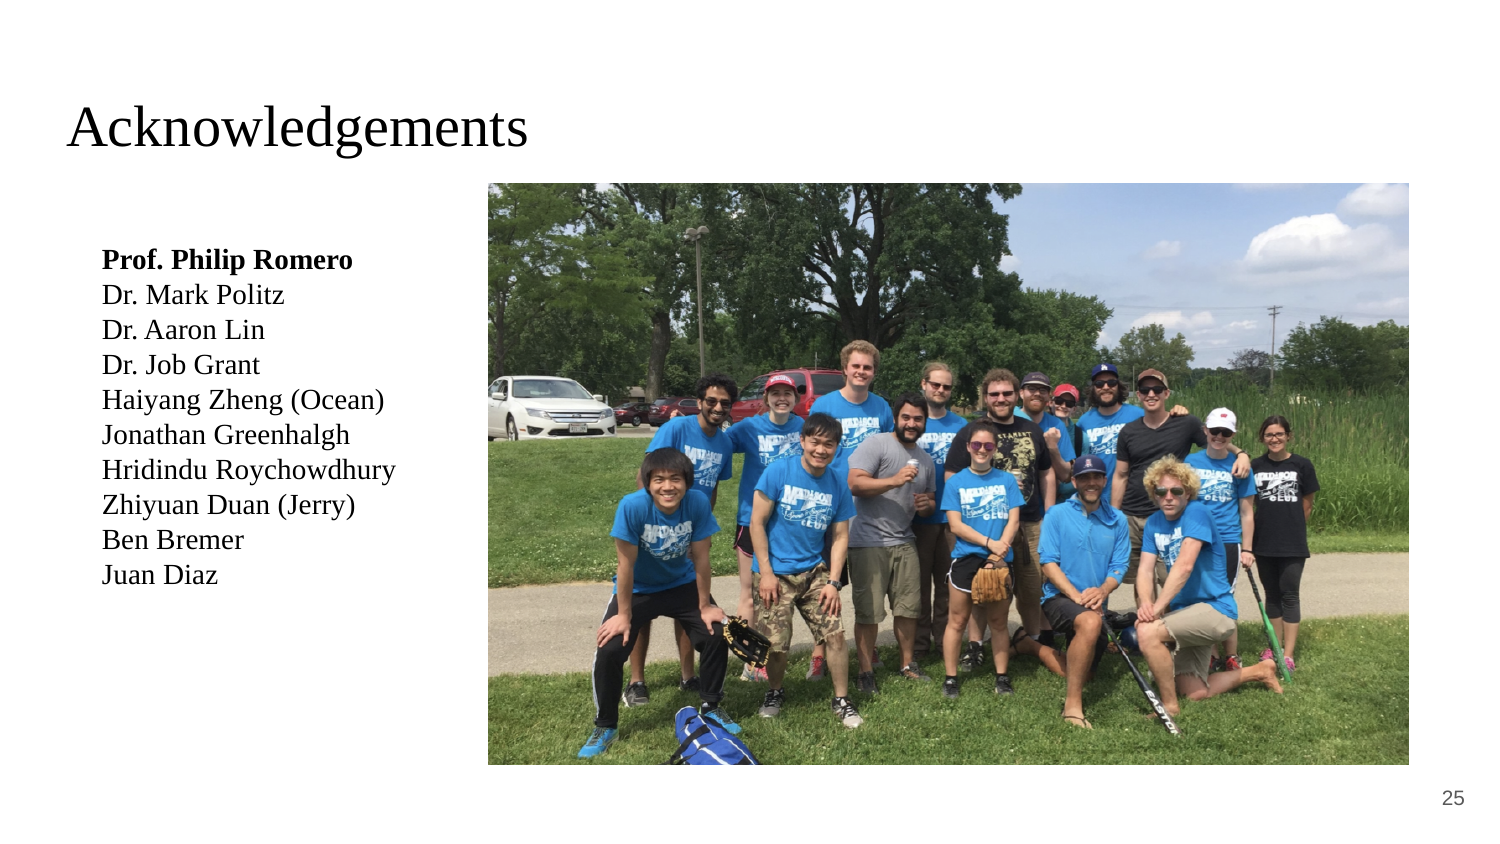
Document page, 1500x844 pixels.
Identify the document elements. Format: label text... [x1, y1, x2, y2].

picture [488, 183, 1409, 766]
slide_number 25 [1389, 764, 1480, 830]
title Acknowledgements [51, 72, 1449, 167]
text_box Prof. Philip Romero Dr. Mark Politz Dr. Aaron Lin Dr. Job Grant Haiyang Zheng (Ocean) Jonathan Greenhalgh Hridindu Roychowdhury Zhiyuan Duan (Jerry) Ben Bremer Juan Diaz [86, 225, 483, 365]
